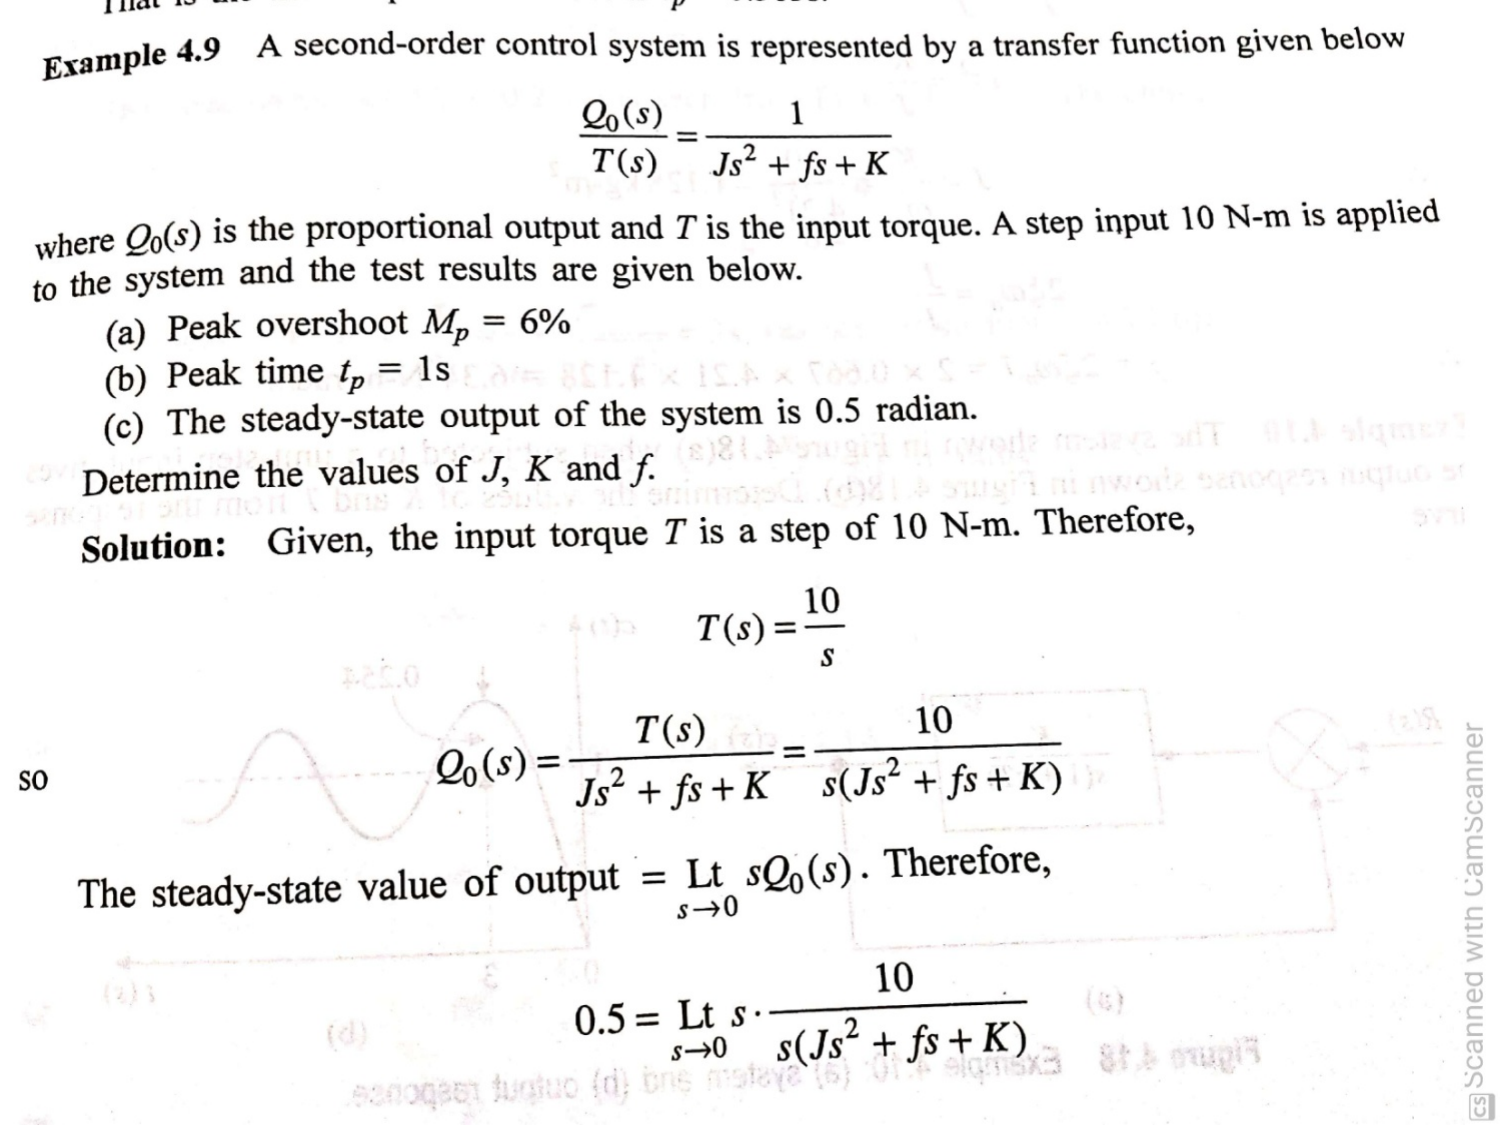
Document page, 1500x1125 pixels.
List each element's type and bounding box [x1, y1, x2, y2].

list [0, 0, 1500, 1125]
